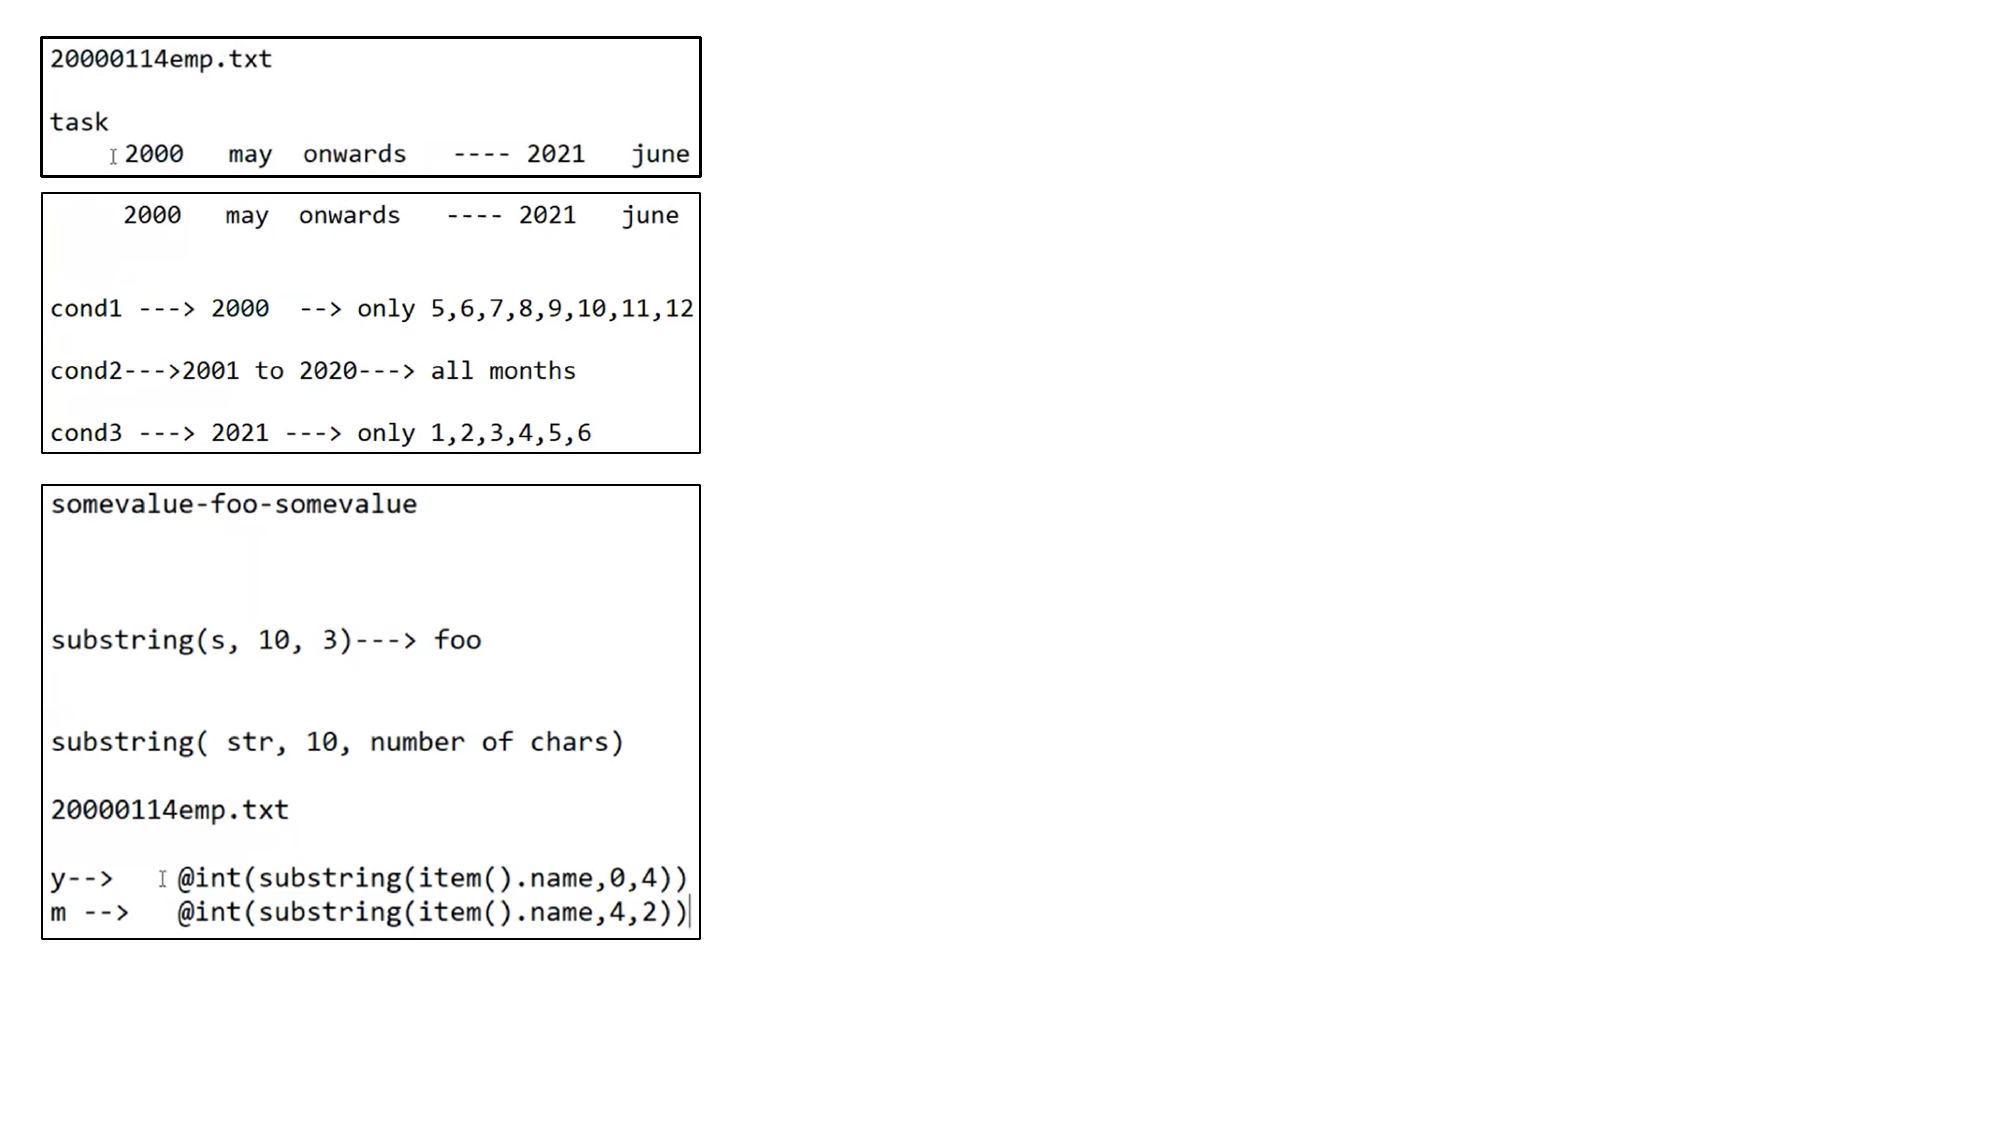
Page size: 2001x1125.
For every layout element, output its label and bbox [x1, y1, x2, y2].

picture [42, 485, 699, 938]
picture [42, 194, 699, 452]
picture [42, 38, 699, 176]
